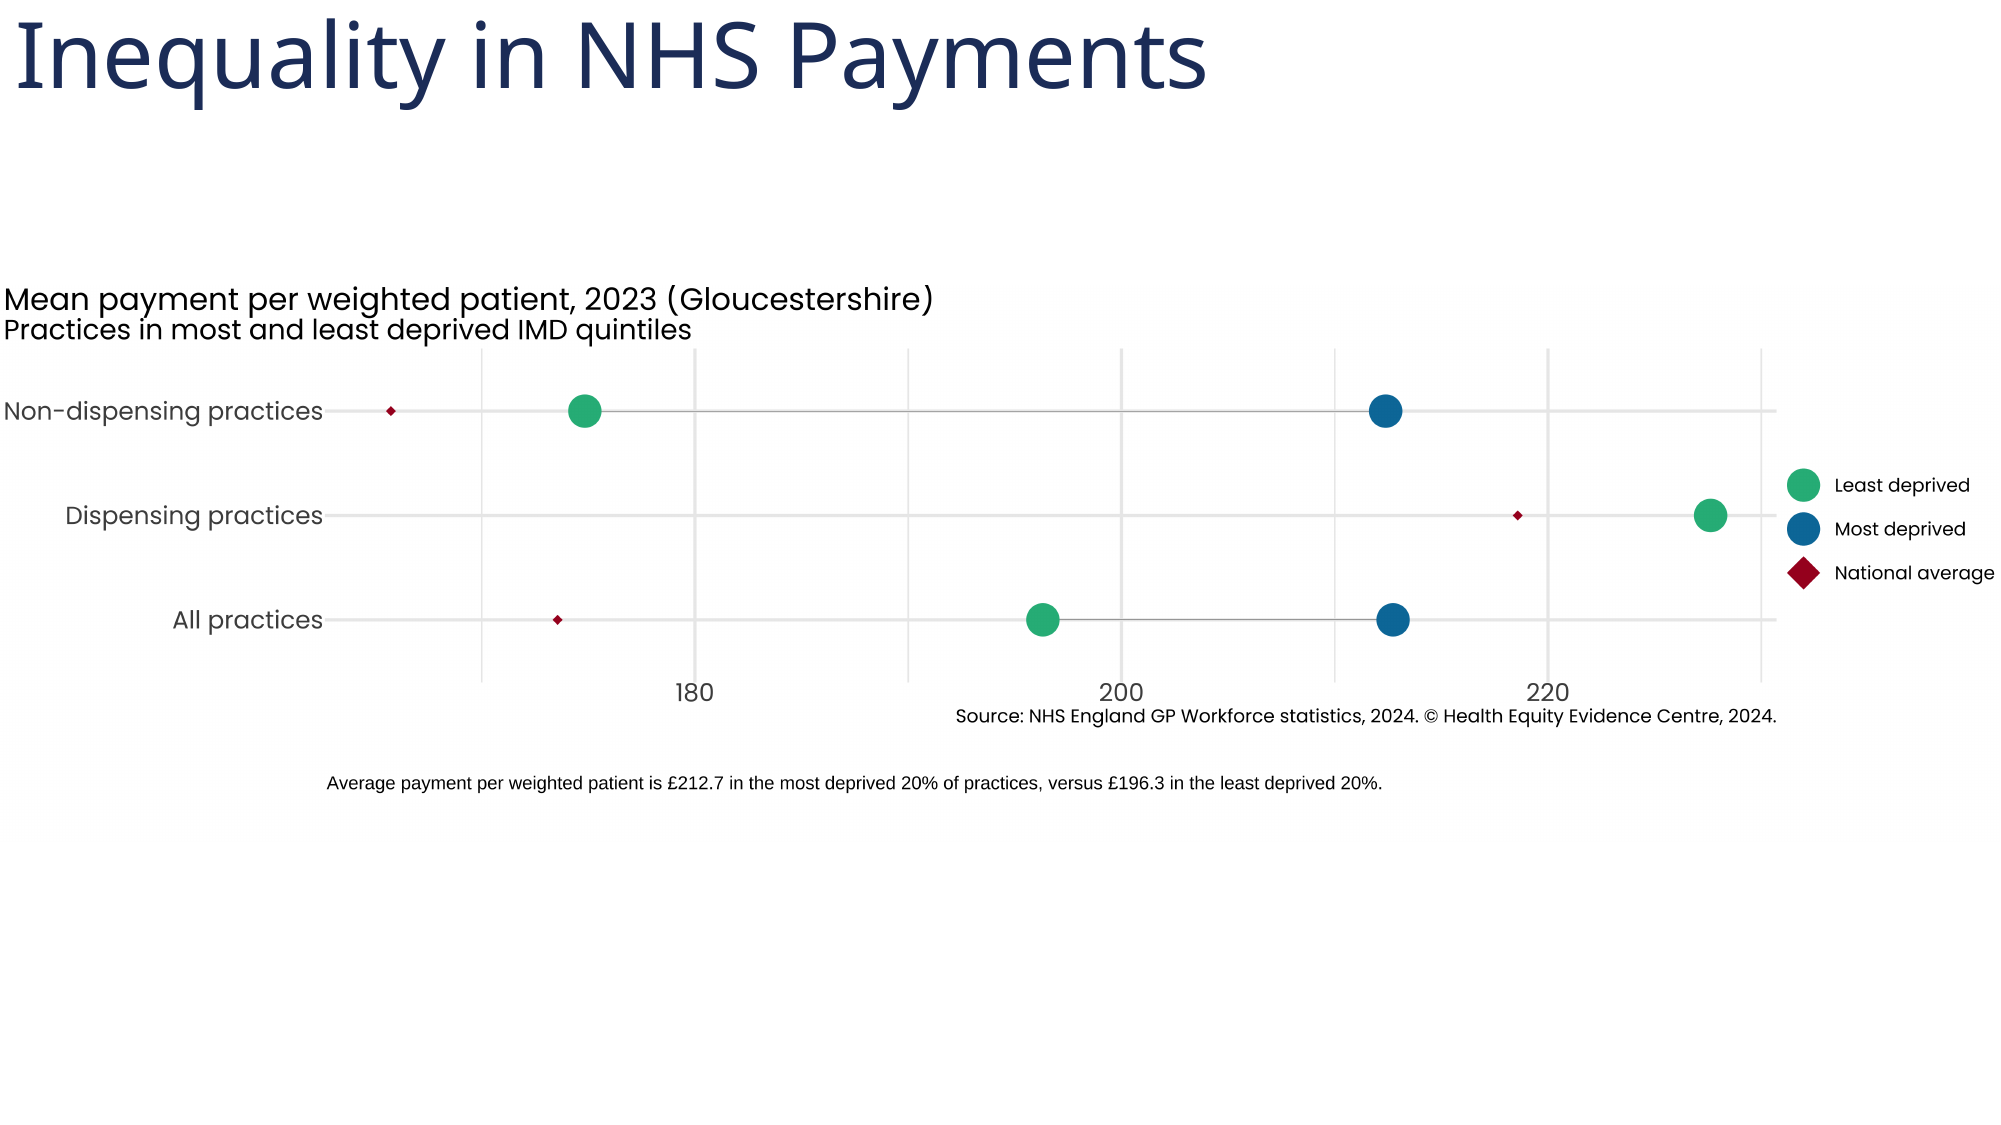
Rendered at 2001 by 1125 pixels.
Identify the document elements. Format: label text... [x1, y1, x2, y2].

picture [0, 284, 2000, 843]
title Inequality in NHS Payments [0, 0, 2000, 119]
